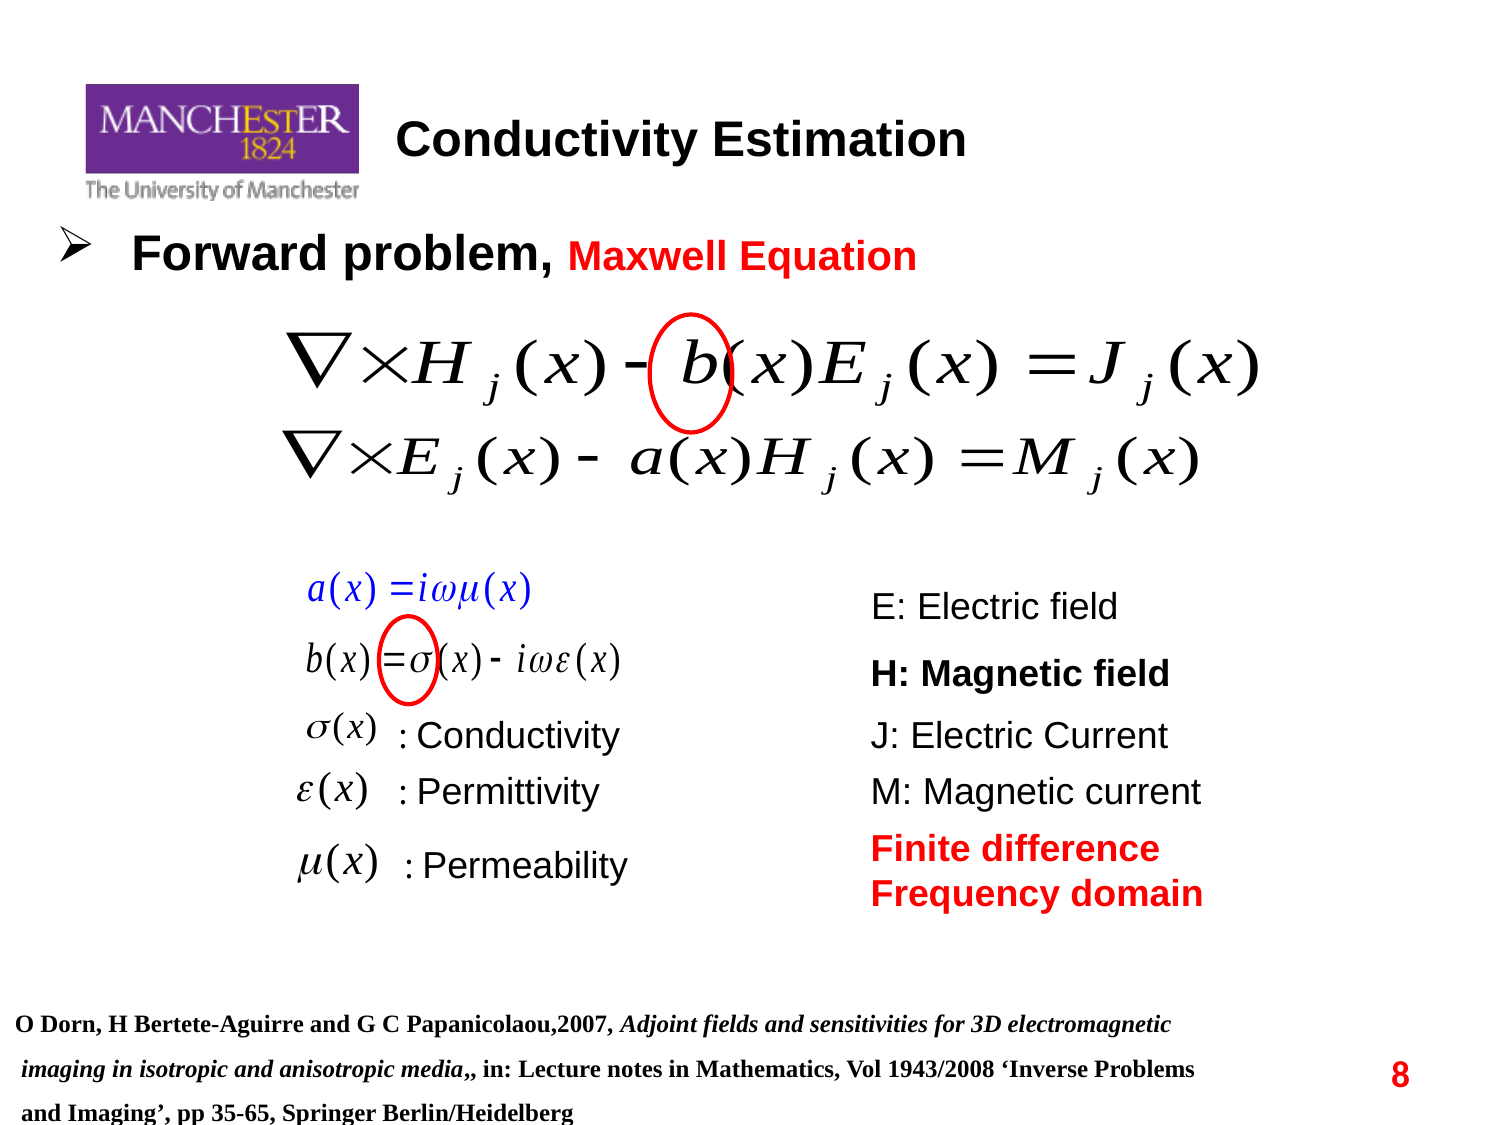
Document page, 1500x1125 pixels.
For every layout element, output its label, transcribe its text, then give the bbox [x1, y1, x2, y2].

text_box O Dorn, H Bertete-Aguirre and G C Papanicolaou,2007, Adjoint fields and sensitivities for 3D electromagnetic imaging in isotropic and anisotropic media,, in: Lecture notes in Mathematics, Vol 1943/2008 ‘Inverse Problems and Imaging’, pp 35-65, Springer Berlin/Heidelberg [0, 984, 1500, 1125]
text_box E: Electric field [856, 574, 1300, 634]
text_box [289, 762, 377, 820]
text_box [277, 320, 1277, 420]
text_box M: Magnetic current Finite difference Frequency domain [855, 759, 1299, 922]
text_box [300, 633, 626, 688]
title Forward problem, Maxwell Equation [41, 185, 1383, 315]
text_box [388, 696, 429, 707]
text_box : Permeability [389, 834, 744, 894]
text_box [288, 833, 386, 894]
text_box J: Electric Current [855, 704, 1299, 759]
text_box : Permittivity [384, 759, 650, 820]
text_box [672, 312, 710, 318]
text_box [300, 562, 536, 617]
text_box [383, 625, 433, 631]
text_box : Conductivity [387, 704, 650, 759]
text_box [273, 420, 1214, 507]
text_box H: Magnetic field [855, 641, 1299, 702]
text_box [300, 703, 385, 755]
text_box Conductivity Estimation [57, 71, 1321, 201]
